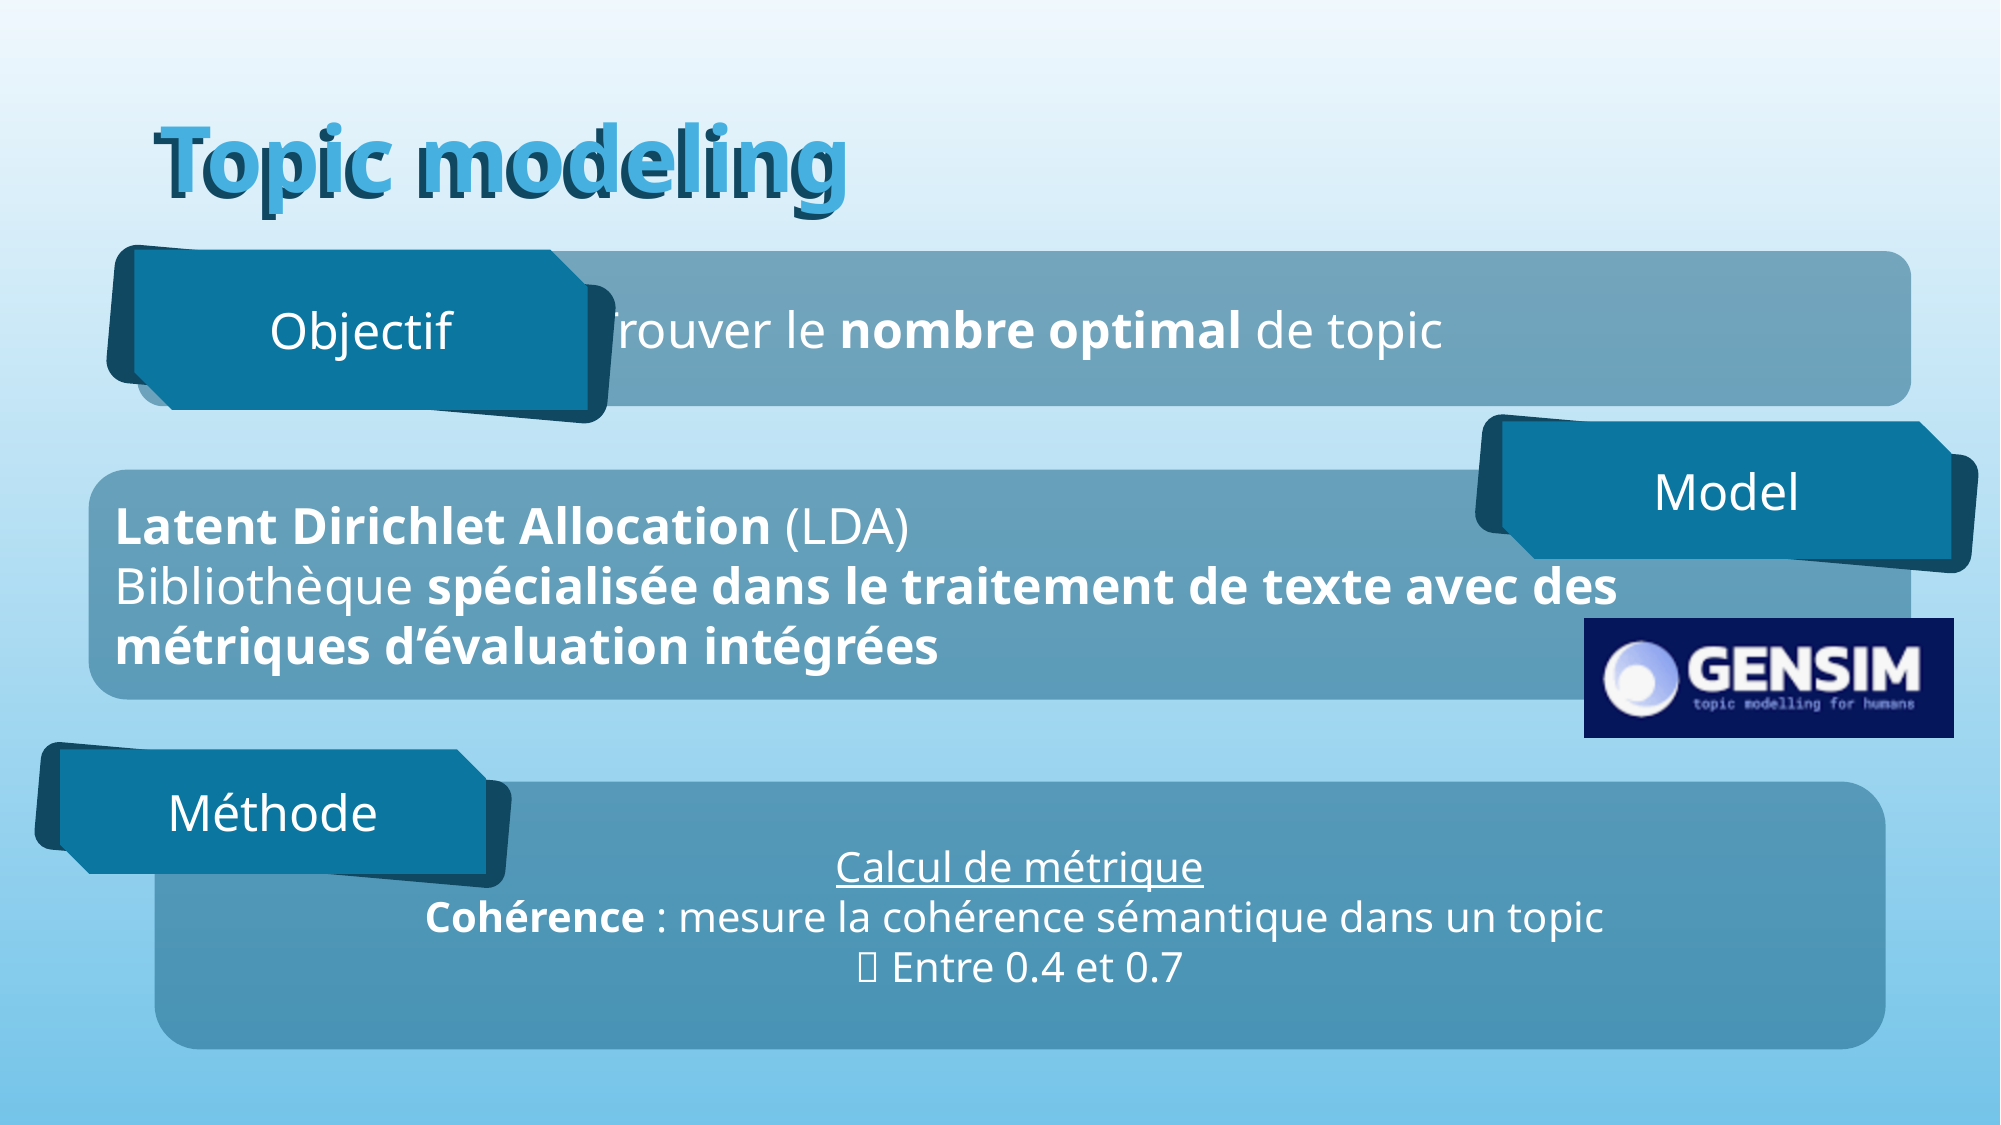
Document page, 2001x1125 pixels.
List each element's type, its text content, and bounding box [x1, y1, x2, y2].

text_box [1477, 420, 1977, 560]
title Topic modeling [137, 59, 144, 245]
text_box Trouver le nombre optimal de topic [613, 251, 1912, 407]
text_box Calcul de métrique Cohérence : mesure la cohérence sémantique dans un topic  Entre 0.4 et 0.7 [154, 781, 1886, 1050]
picture [1584, 618, 1955, 739]
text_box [109, 249, 613, 411]
title Topic modeling [613, 272, 1863, 278]
text_box Topic modeling [144, 54, 1870, 272]
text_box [36, 748, 510, 875]
text_box Latent Dirichlet Allocation (LDA) Bibliothèque spécialisée dans le traitement de texte avec des métriques d’évaluation intégrées [88, 469, 1912, 700]
